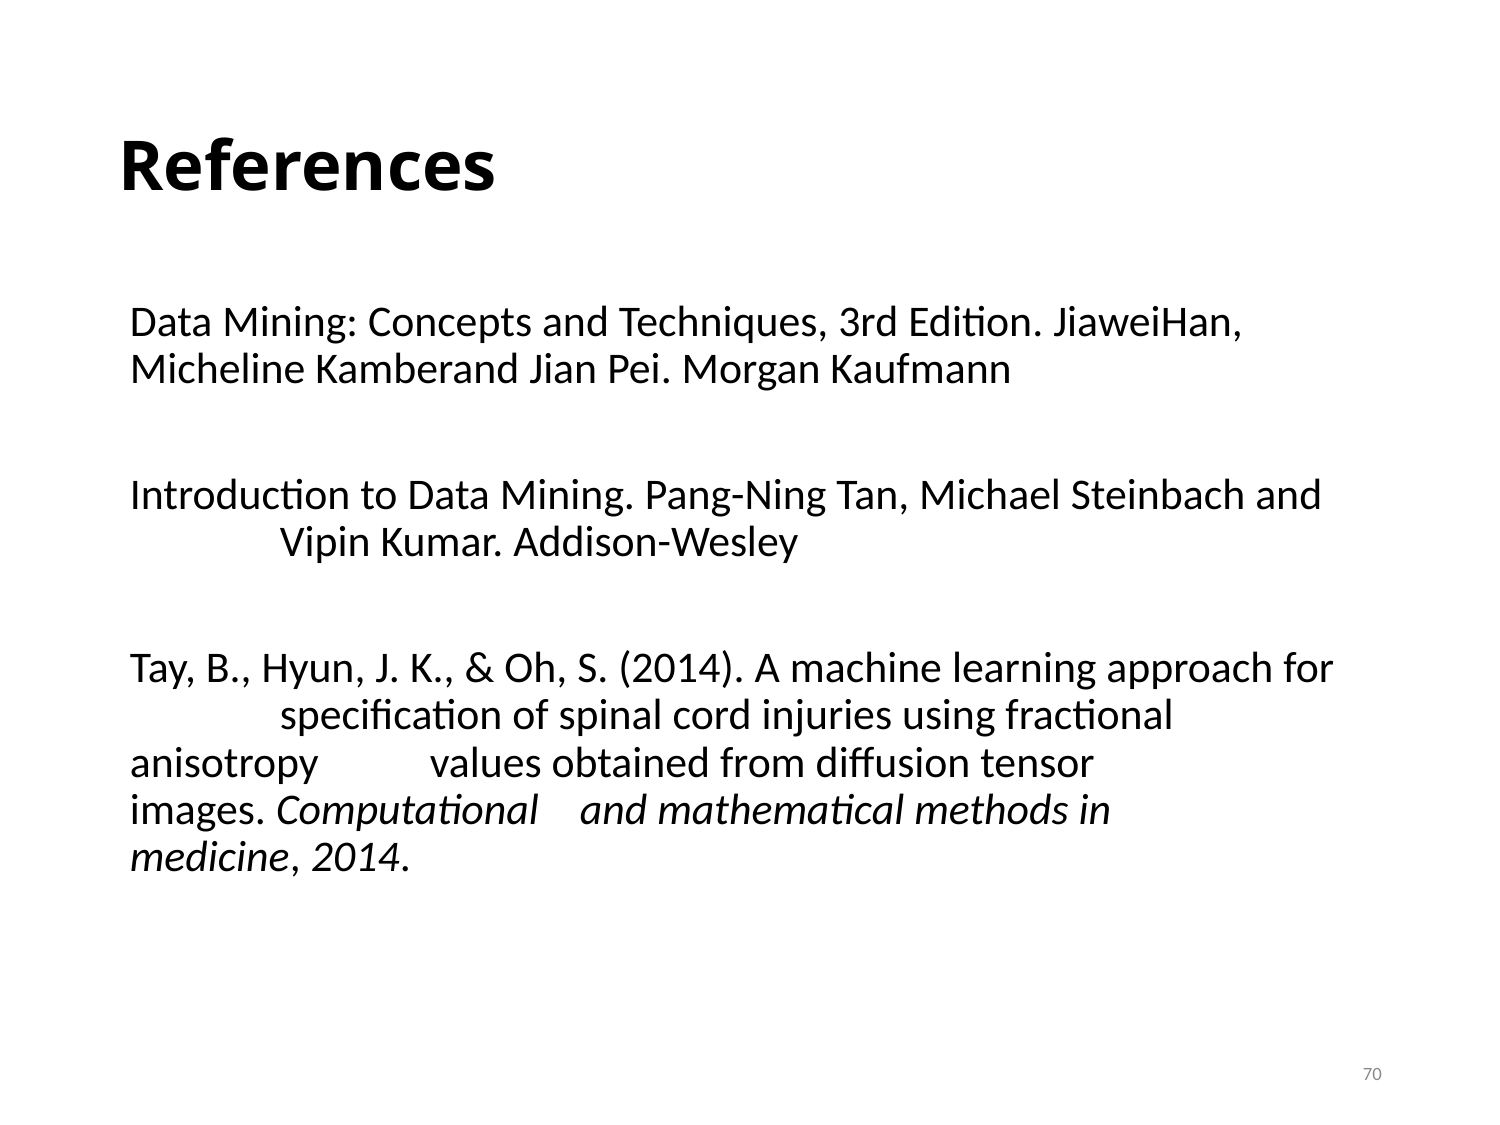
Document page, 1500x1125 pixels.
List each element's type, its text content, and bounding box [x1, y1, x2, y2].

slide_number 70 [1059, 1042, 1397, 1103]
title References [103, 59, 1397, 278]
list Data Mining: Concepts and Techniques, 3rd Edition. JiaweiHan, Micheline Kamberand Jian Pei. Morgan Kaufmann Introduction to Data Mining. Pang-Ning Tan, Michael Steinbach and Vipin Kumar. Addison-Wesley Tay, B., Hyun, J. K., & Oh, S. (2014). A machine learning approach for specification of spinal cord injuries using fractional anisotropy values obtained from diffusion tensor images. Computational and mathematical methods in medicine, 2014. [115, 222, 1356, 937]
